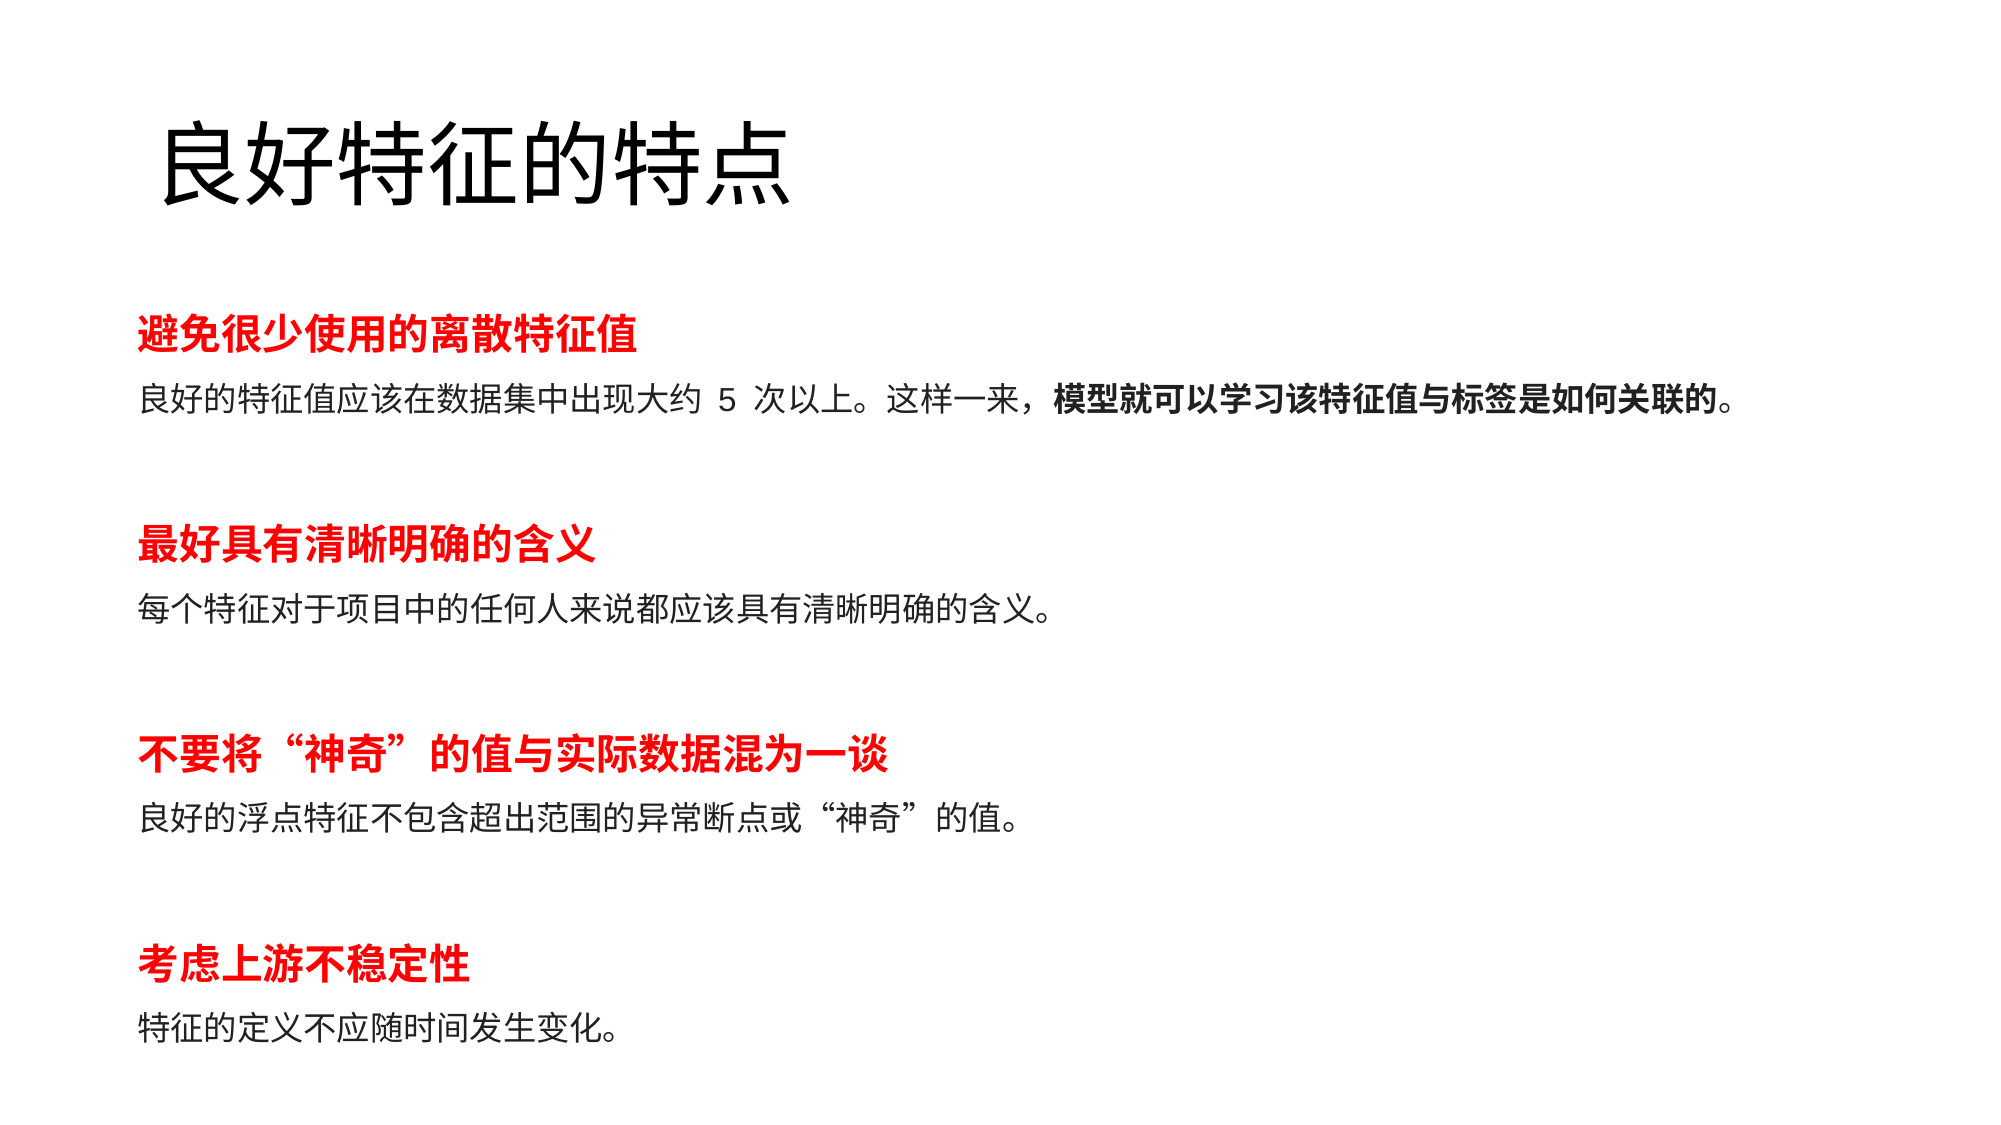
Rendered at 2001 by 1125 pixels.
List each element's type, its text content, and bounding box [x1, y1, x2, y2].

title 良好特征的特点 [137, 59, 1863, 266]
text_box 避免很少使用的离散特征值 良好的特征值应该在数据集中出现大约 5 次以上。这样一来，模型就可以学习该特征值与标签是如何关联的。 最好具有清晰明确的含义 每个特征对于项目中的任何人来说都应该具有清晰明确的含义。 不要将“神奇”的值与实际数据混为一谈 良好的浮点特征不包含超出范围的异常断点或“神奇”的值。 考虑上游不稳定性 特征的定义不应随时间发生变化。 [137, 266, 1863, 1064]
